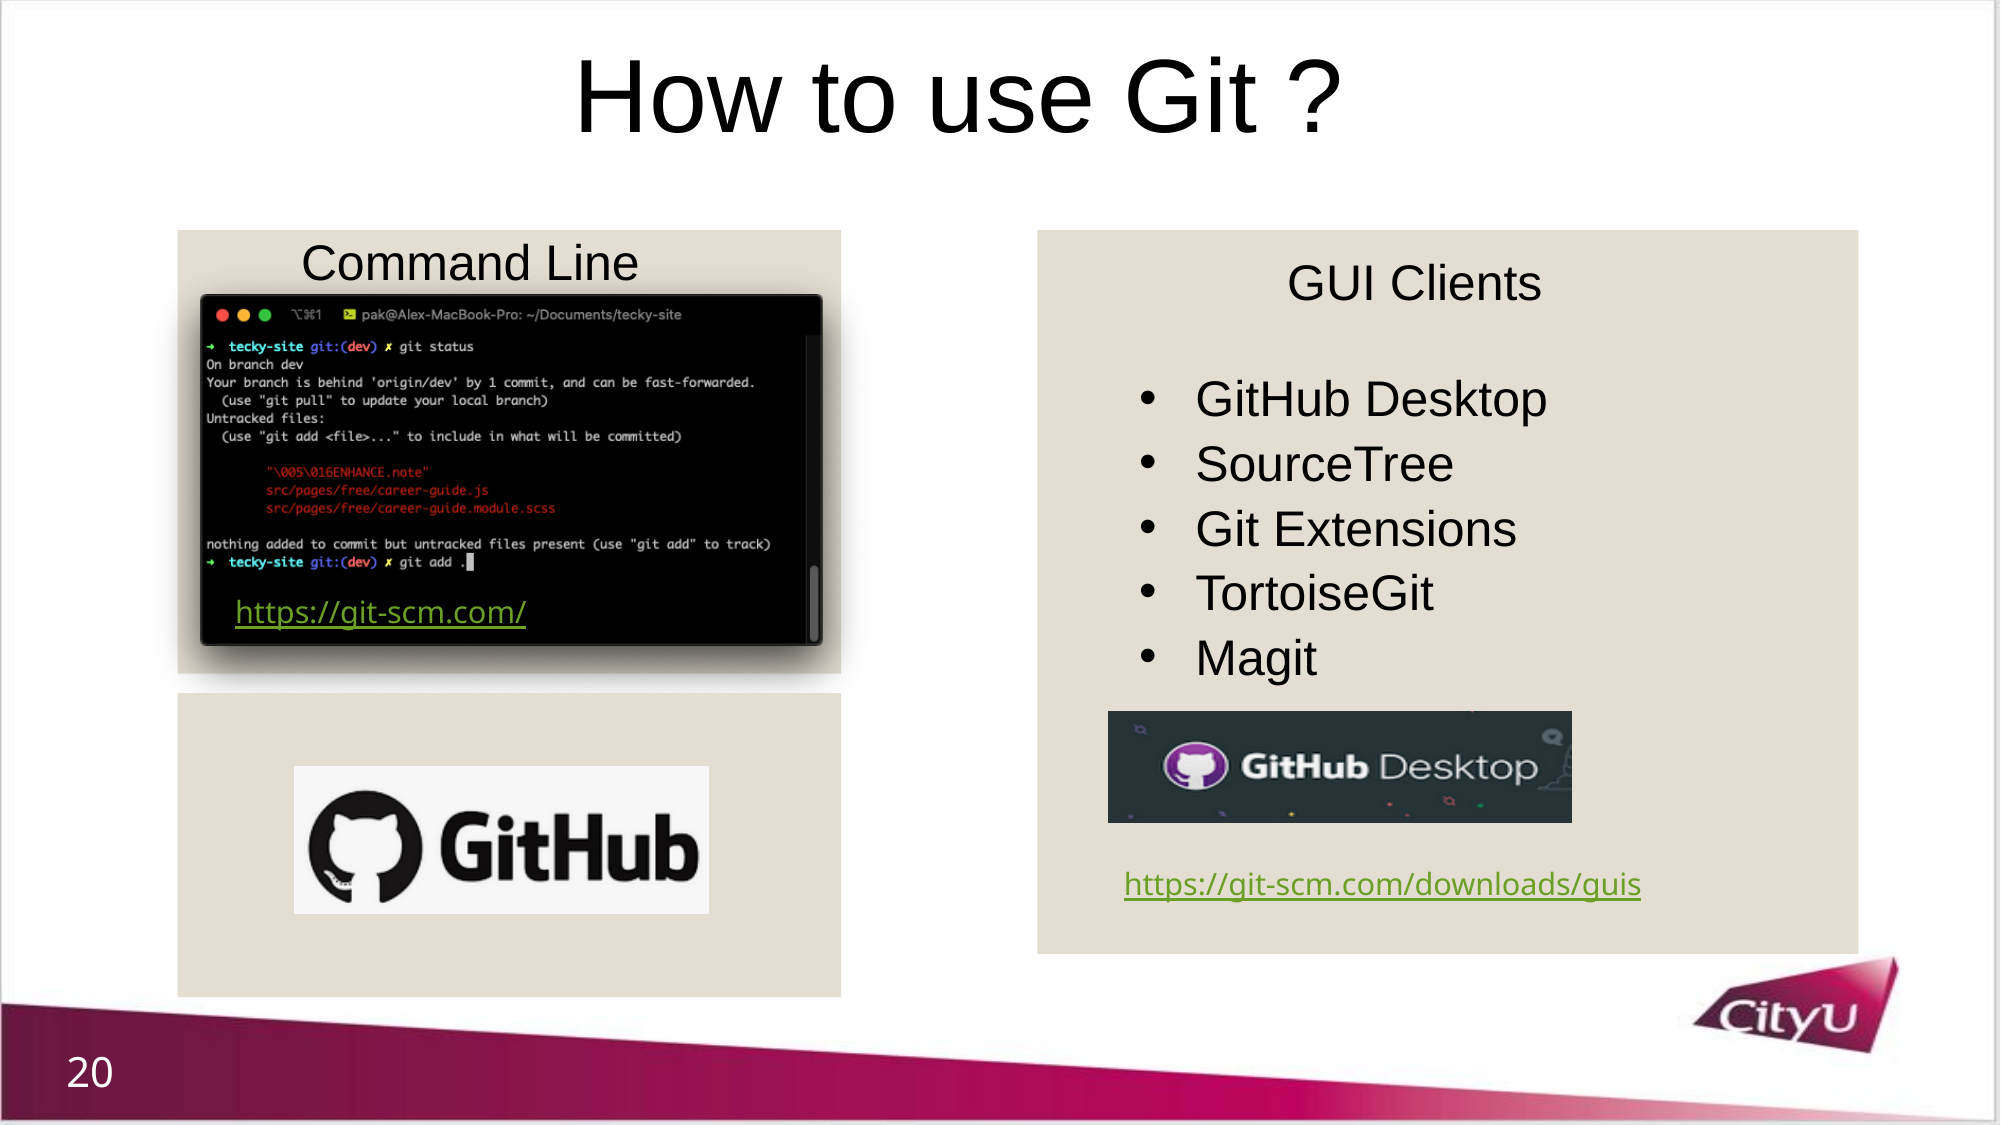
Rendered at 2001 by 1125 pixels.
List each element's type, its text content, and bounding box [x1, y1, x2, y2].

text_box GitHub Desktop SourceTree Git Extensions TortoiseGit Magit [1119, 342, 1776, 796]
text_box [1037, 230, 1859, 954]
text_box [177, 730, 842, 998]
slide_number 20 [1870, 977, 1991, 1064]
text_box GUI Clients [1119, 230, 1711, 342]
text_box 20 [51, 1038, 155, 1099]
title How to use Git ?it? [553, 8, 1516, 134]
text_box https://git-scm.com/downloads/guis [1054, 845, 1711, 917]
text_box [672, 230, 842, 254]
text_box Command Line [268, 210, 672, 254]
picture [0, 0, 2001, 1125]
text_box [177, 230, 268, 254]
